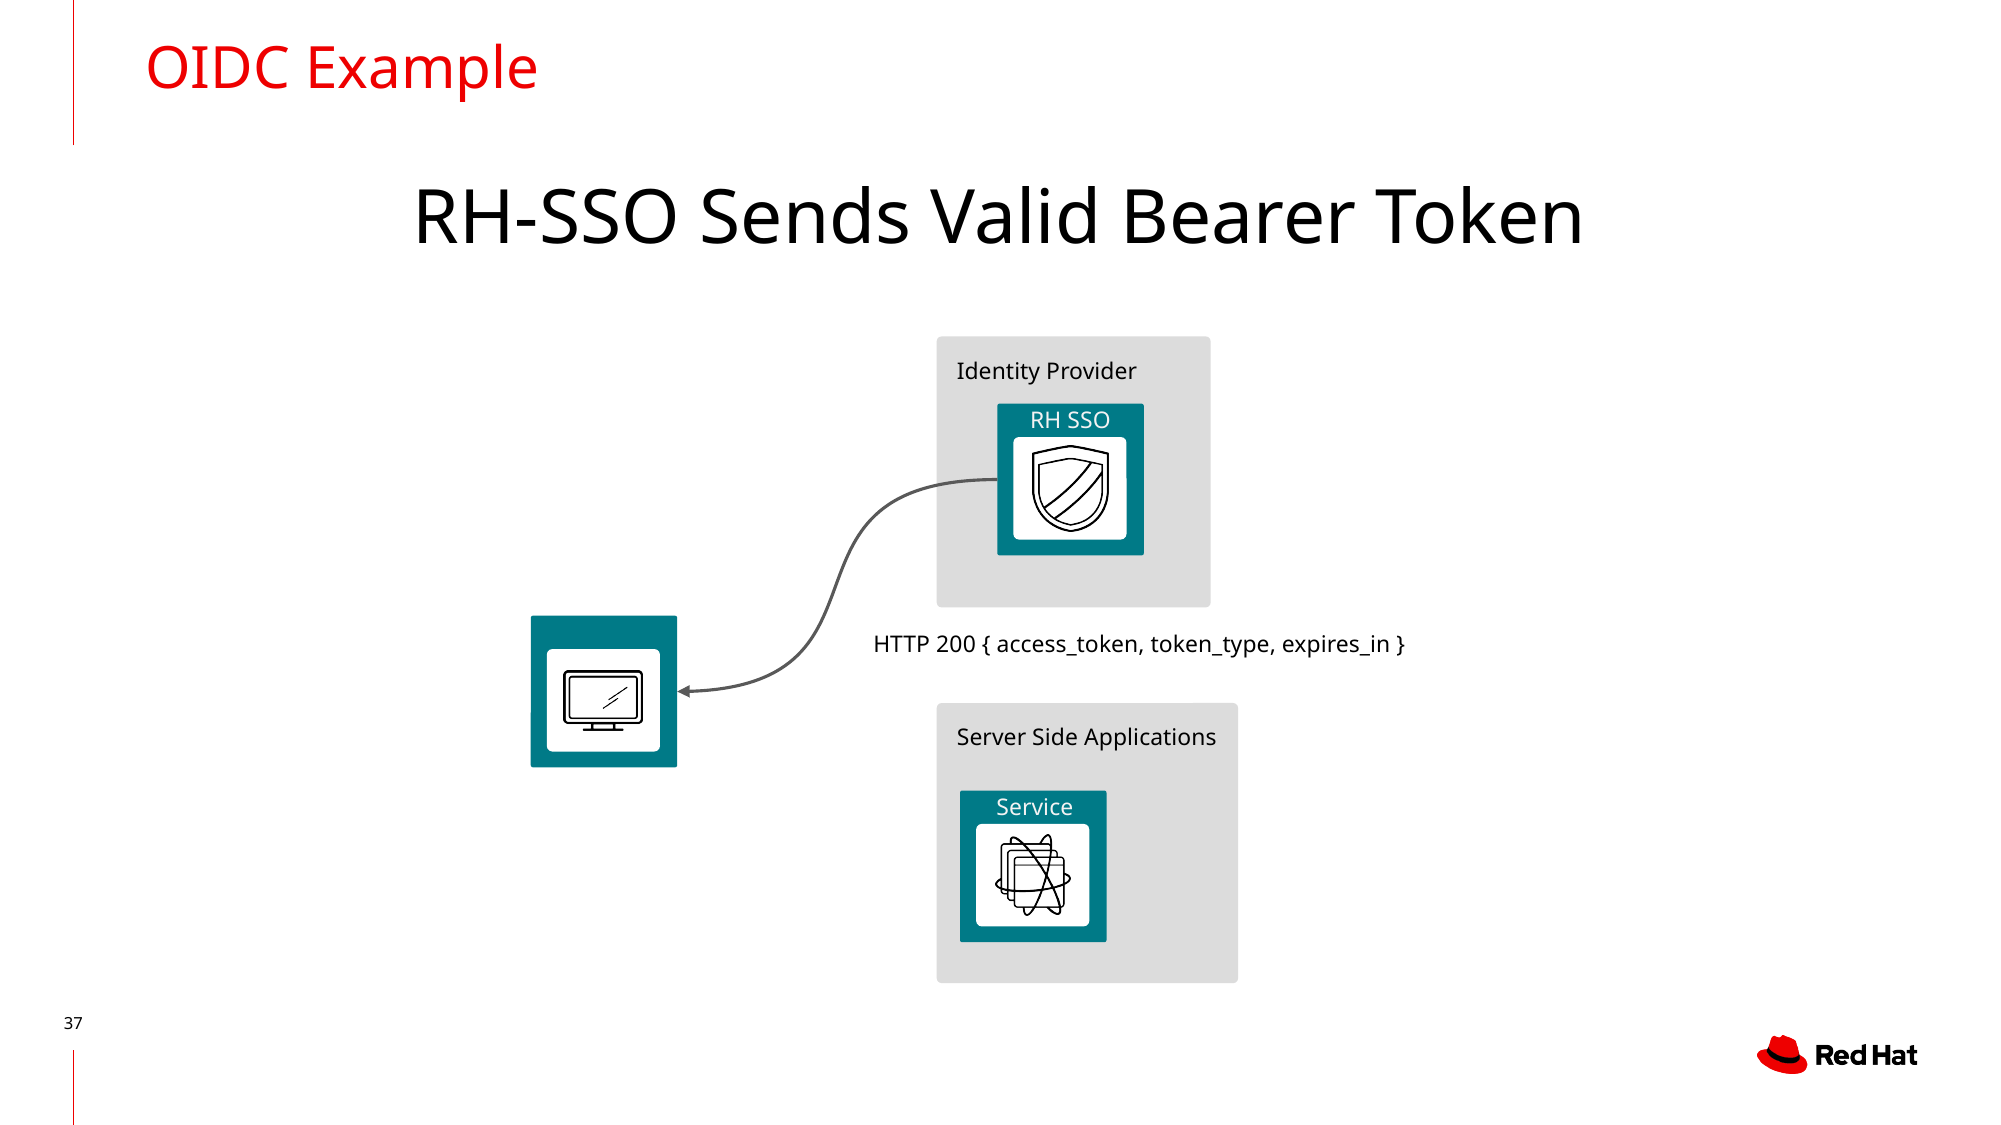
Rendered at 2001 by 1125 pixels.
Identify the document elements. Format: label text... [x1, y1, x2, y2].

title RH-SSO Sends Valid Bearer Token [287, 155, 1713, 275]
text_box Server Side Applications [936, 703, 1679, 742]
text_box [546, 648, 661, 752]
text_box [530, 615, 678, 768]
text_box [936, 742, 1239, 984]
text_box HTTP 200 { access_token, token_type, expires_in } [1002, 607, 1428, 680]
picture [1757, 1035, 1918, 1074]
subtitle OIDC Example [73, 9, 919, 143]
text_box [997, 403, 1145, 556]
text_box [1013, 436, 1127, 540]
text_box Identity Provider [936, 337, 1211, 375]
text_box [677, 479, 998, 692]
slide_number ‹#› [13, 1012, 134, 1036]
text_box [951, 790, 1119, 943]
text_box [936, 375, 1211, 608]
picture [995, 834, 1072, 916]
